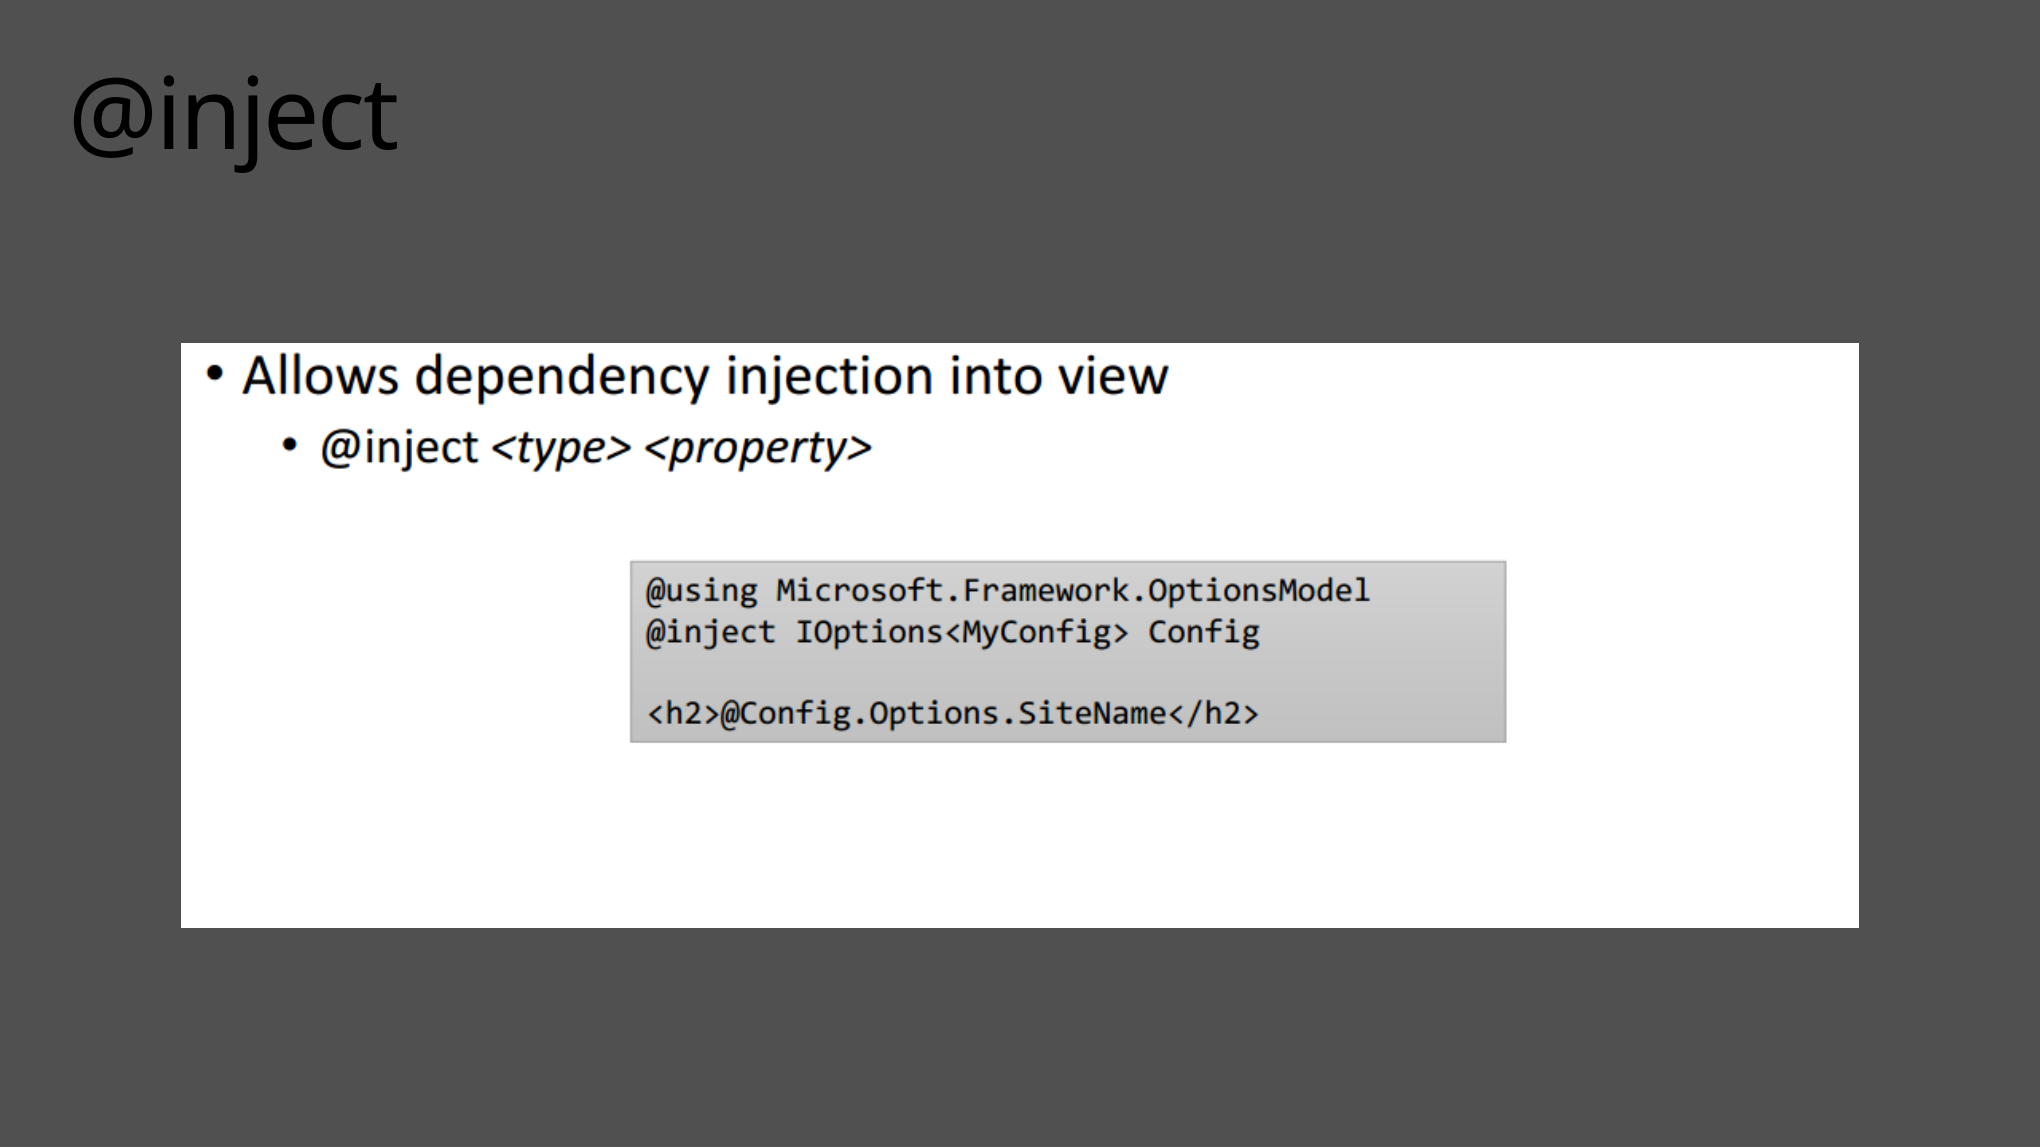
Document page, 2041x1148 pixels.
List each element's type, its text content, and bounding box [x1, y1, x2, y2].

list [140, 305, 1900, 1034]
title @inject [45, 48, 1996, 199]
picture [180, 342, 1860, 929]
